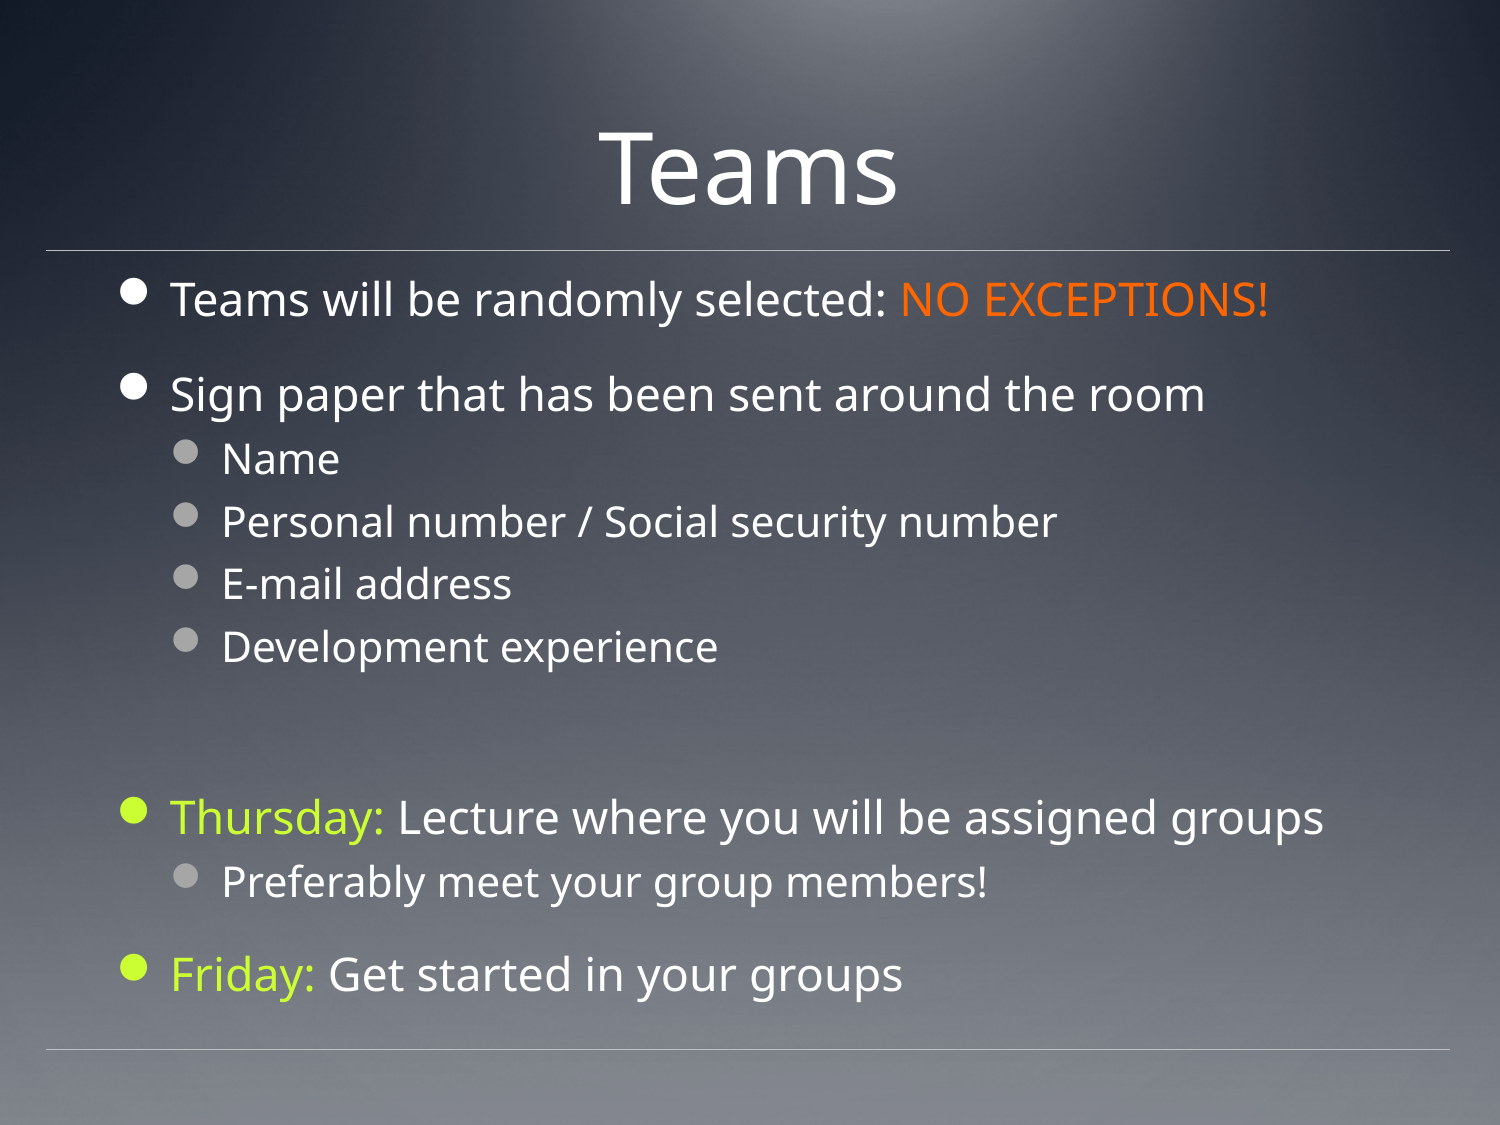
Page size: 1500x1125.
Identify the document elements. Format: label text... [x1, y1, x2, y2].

list Teams will be randomly selected: NO EXCEPTIONS! Sign paper that has been sent around the room Name Personal number / Social security number E-mail address Development experience Thursday: Lecture where you will be assigned groups Preferably meet your group members! Friday: Get started in your groups [101, 262, 1394, 1024]
title Teams [105, 17, 1394, 233]
